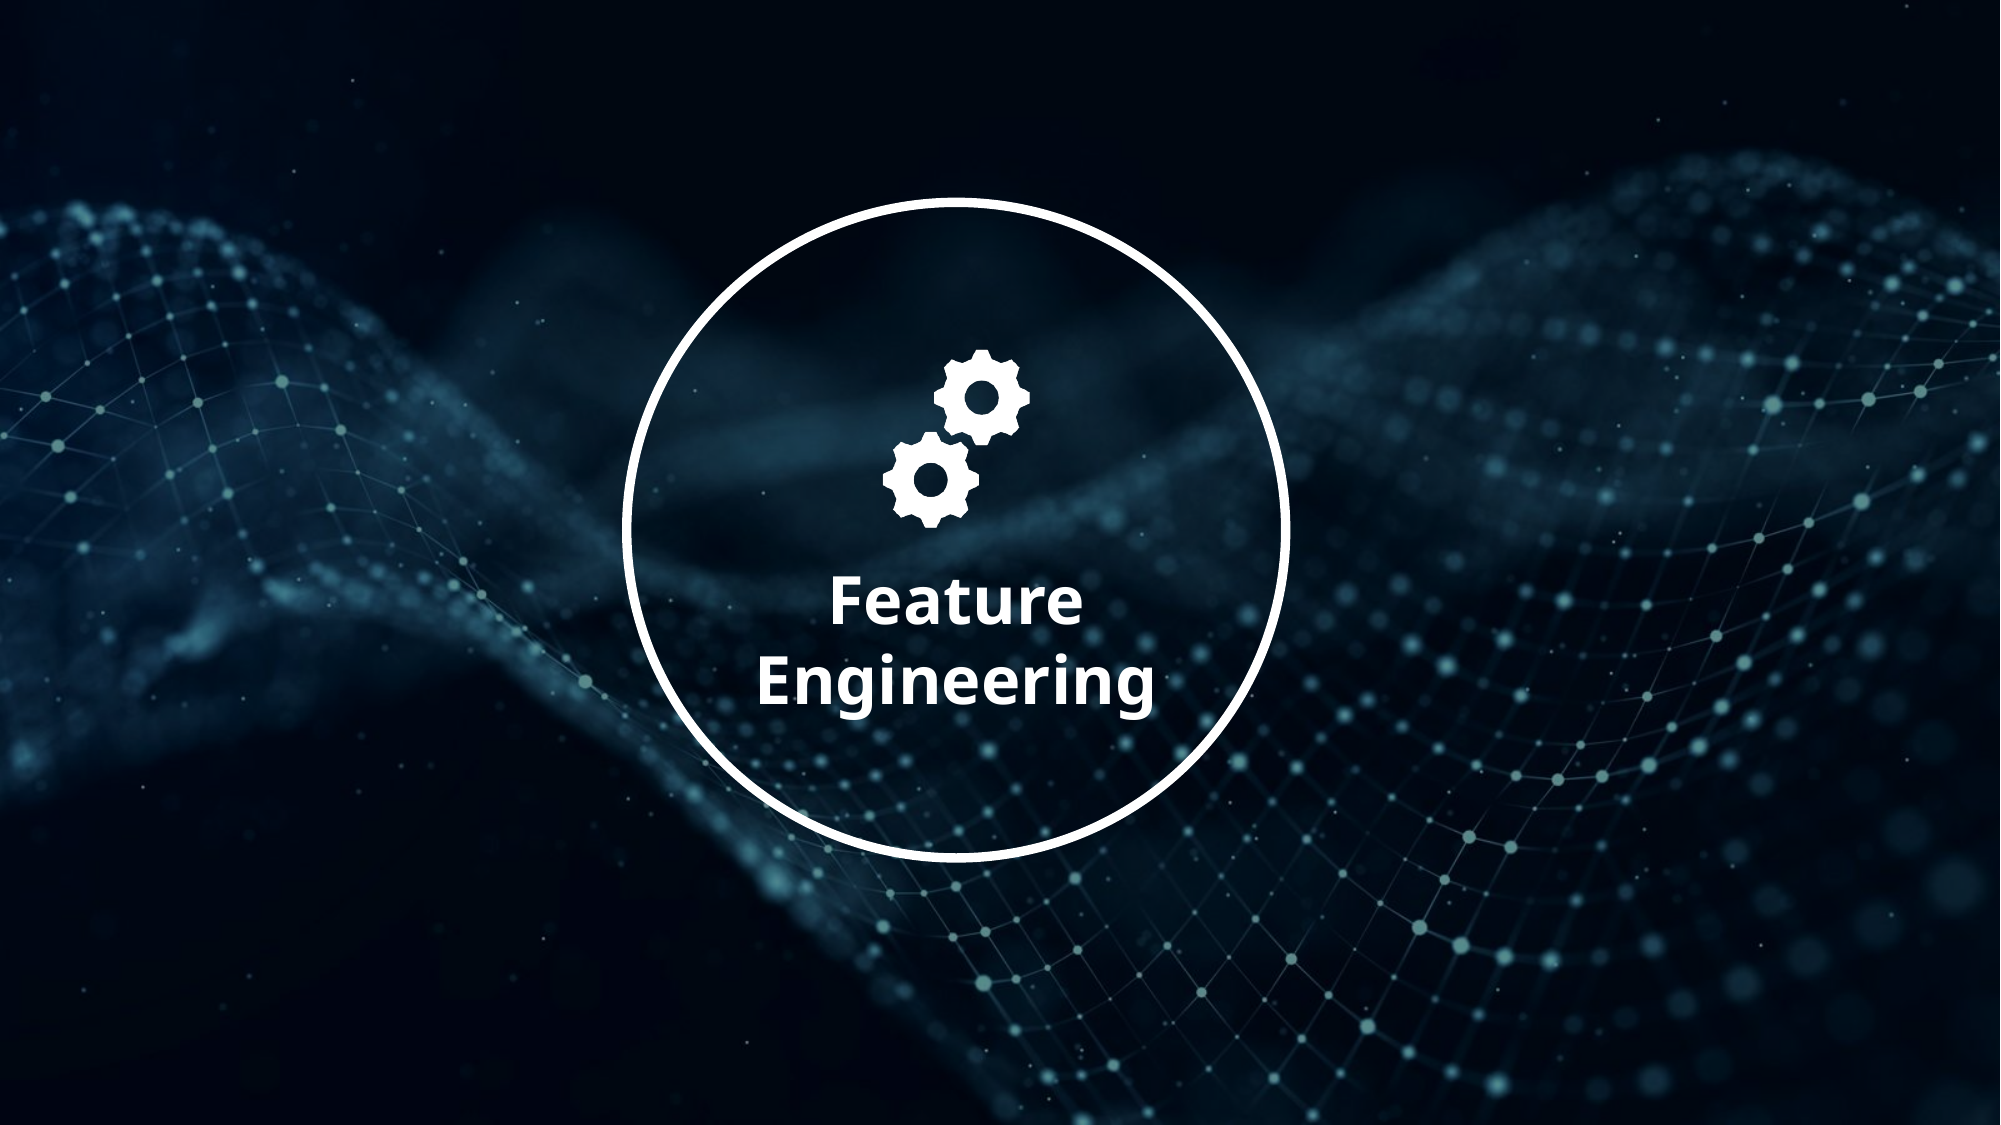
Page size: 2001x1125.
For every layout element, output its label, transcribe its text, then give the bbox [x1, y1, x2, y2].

picture [0, 0, 2000, 1125]
text_box Feature Engineering [625, 201, 1287, 859]
